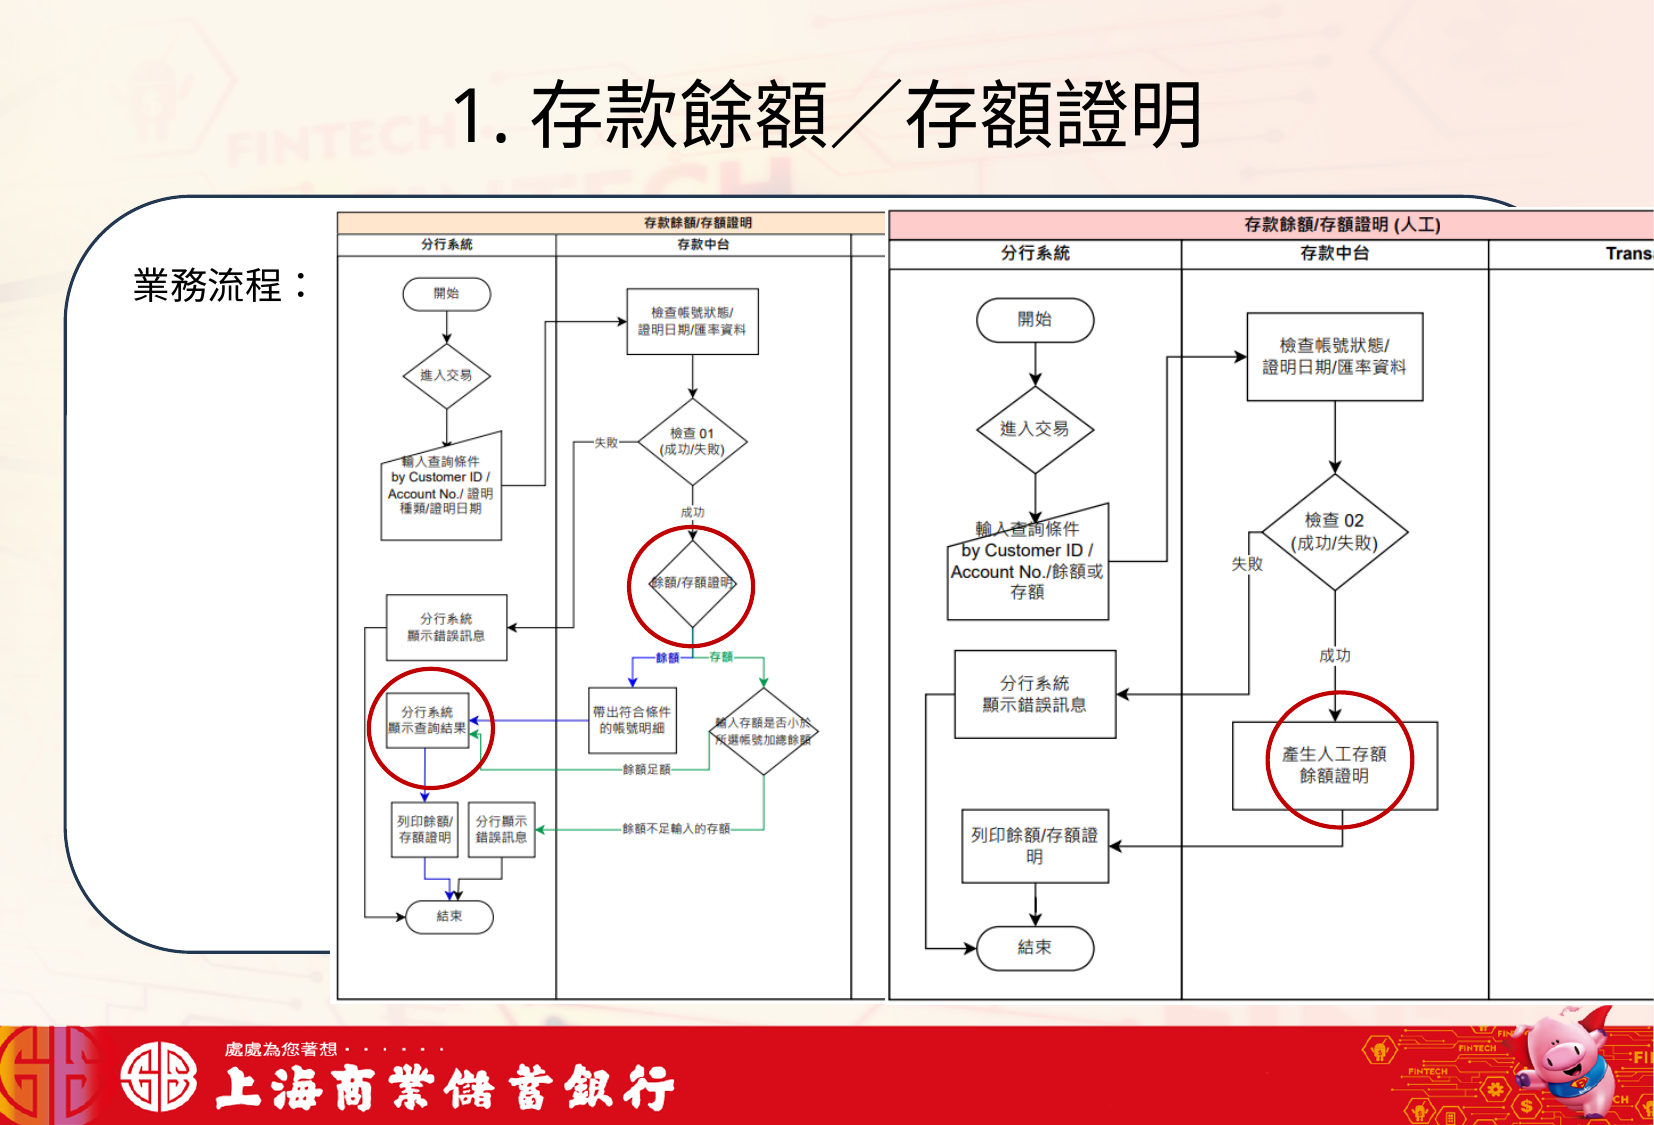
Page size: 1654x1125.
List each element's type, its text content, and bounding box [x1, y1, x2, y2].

text_box 僅儲存開立日的本金。(利息不納入存款證明的證明金額) ，若證明日為續存後的日期，且定存為本利和續存(不換單)，餘額證明應顯示續存後的存單金額(本金+利息) [63, 207, 327, 955]
picture [0, 0, 1654, 1125]
text_box 業務流程： [118, 231, 325, 314]
title 1.存款餘額／存額證明 [82, 19, 1571, 207]
